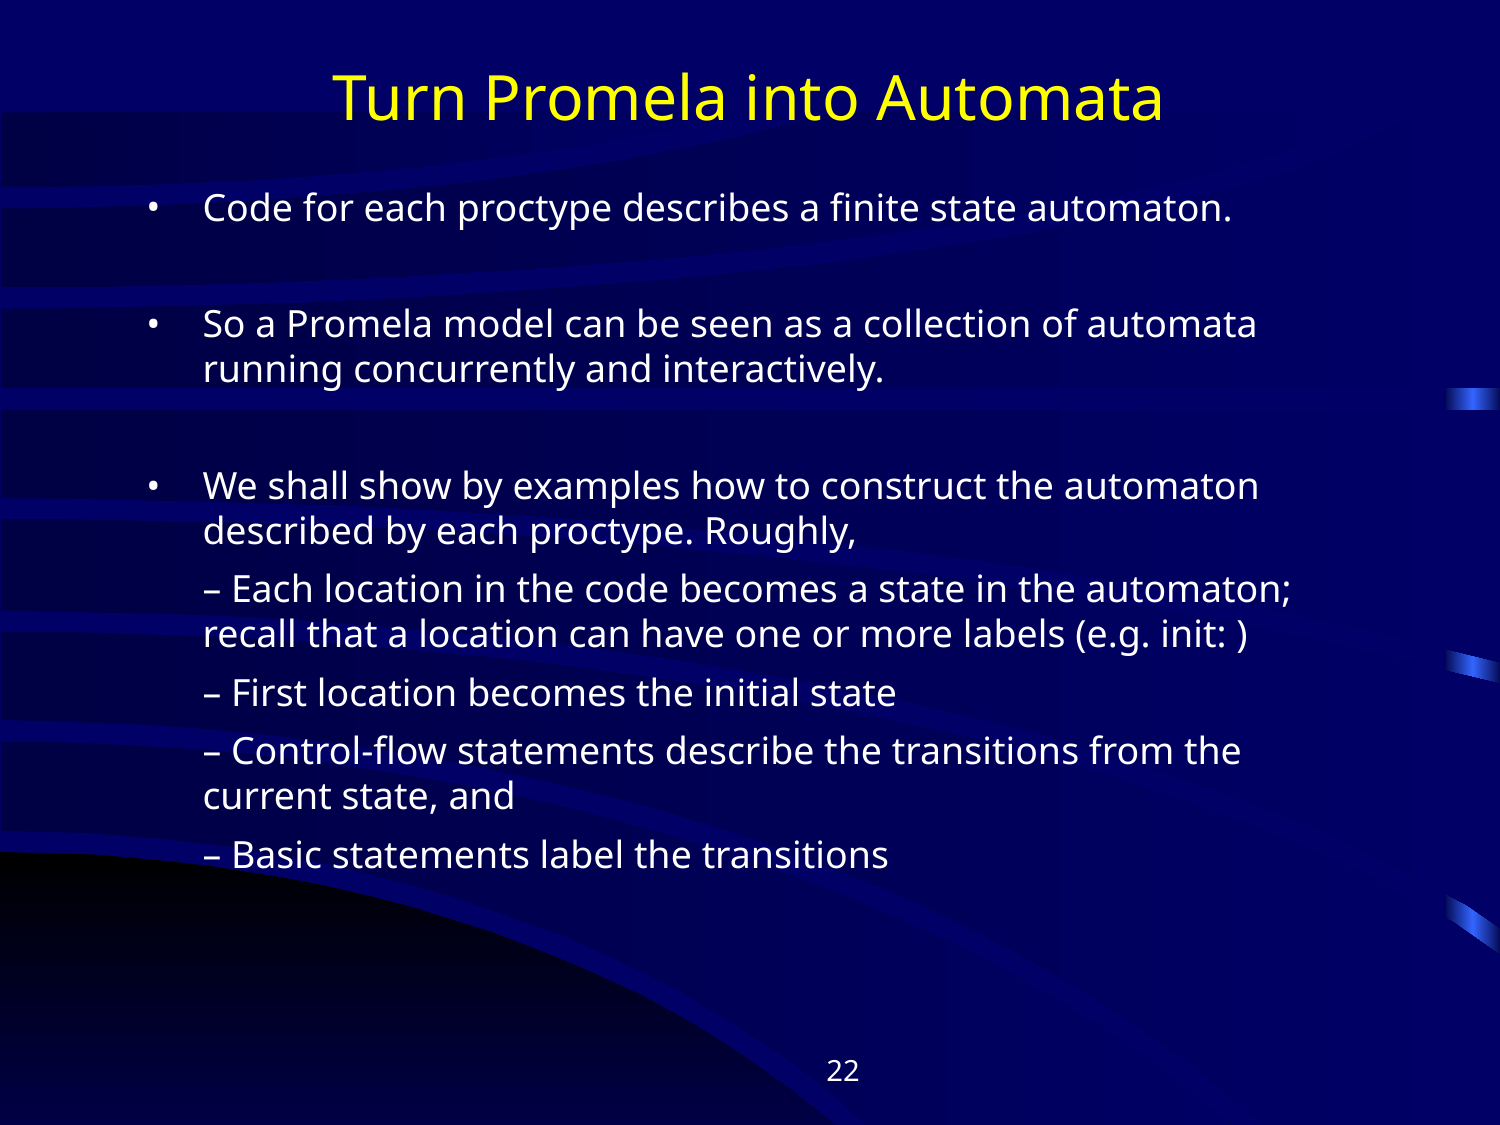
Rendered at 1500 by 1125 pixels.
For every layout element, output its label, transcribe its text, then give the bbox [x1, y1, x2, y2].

slide_number ‹#› [562, 1025, 875, 1100]
list Code for each proctype describes a finite state automaton. So a Promela model can be seen as a collection of automata running concurrently and interactively. We shall show by examples how to construct the automaton described by each proctype. Roughly, – Each location in the code becomes a state in the automaton; recall that a location can have one or more labels (e.g. init: ) – First location becomes the initial state – Control-flow statements describe the transitions from the current state, and – Basic statements label the transitions [112, 168, 1388, 1025]
title Turn Promela into Automata [112, 27, 1388, 164]
